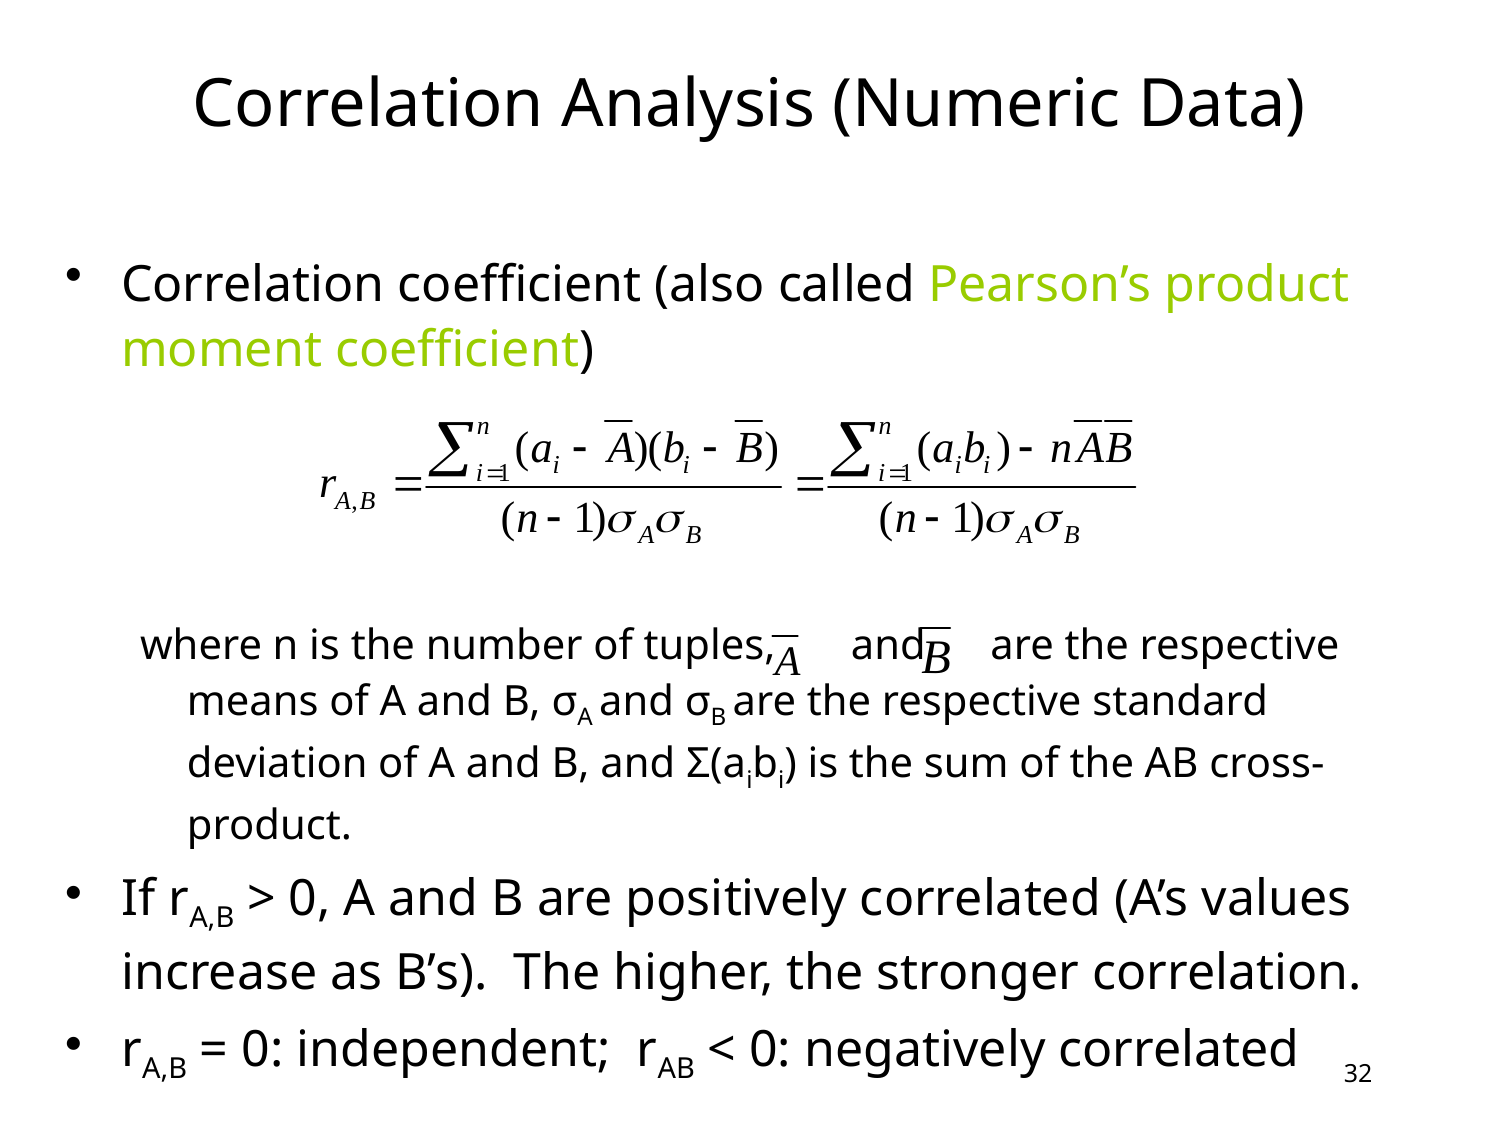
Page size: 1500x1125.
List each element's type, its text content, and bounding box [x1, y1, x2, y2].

slide_number 32 [1074, 1063, 1388, 1101]
title Correlation Analysis (Numeric Data) [0, 50, 1500, 150]
list Correlation coefficient (also called Pearson’s product moment coefficient) where n is the number of tuples, and are the respective means of A and B, σA and σB are the respective standard deviation of A and B, and Σ(aibi) is the sum of the AB cross-product. If rA,B > 0, A and B are positively correlated (A’s values increase as B’s). The higher, the stronger correlation. rA,B = 0: independent; rAB < 0: negatively correlated [50, 237, 1450, 1063]
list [312, 405, 1147, 554]
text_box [912, 616, 962, 682]
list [765, 625, 808, 683]
